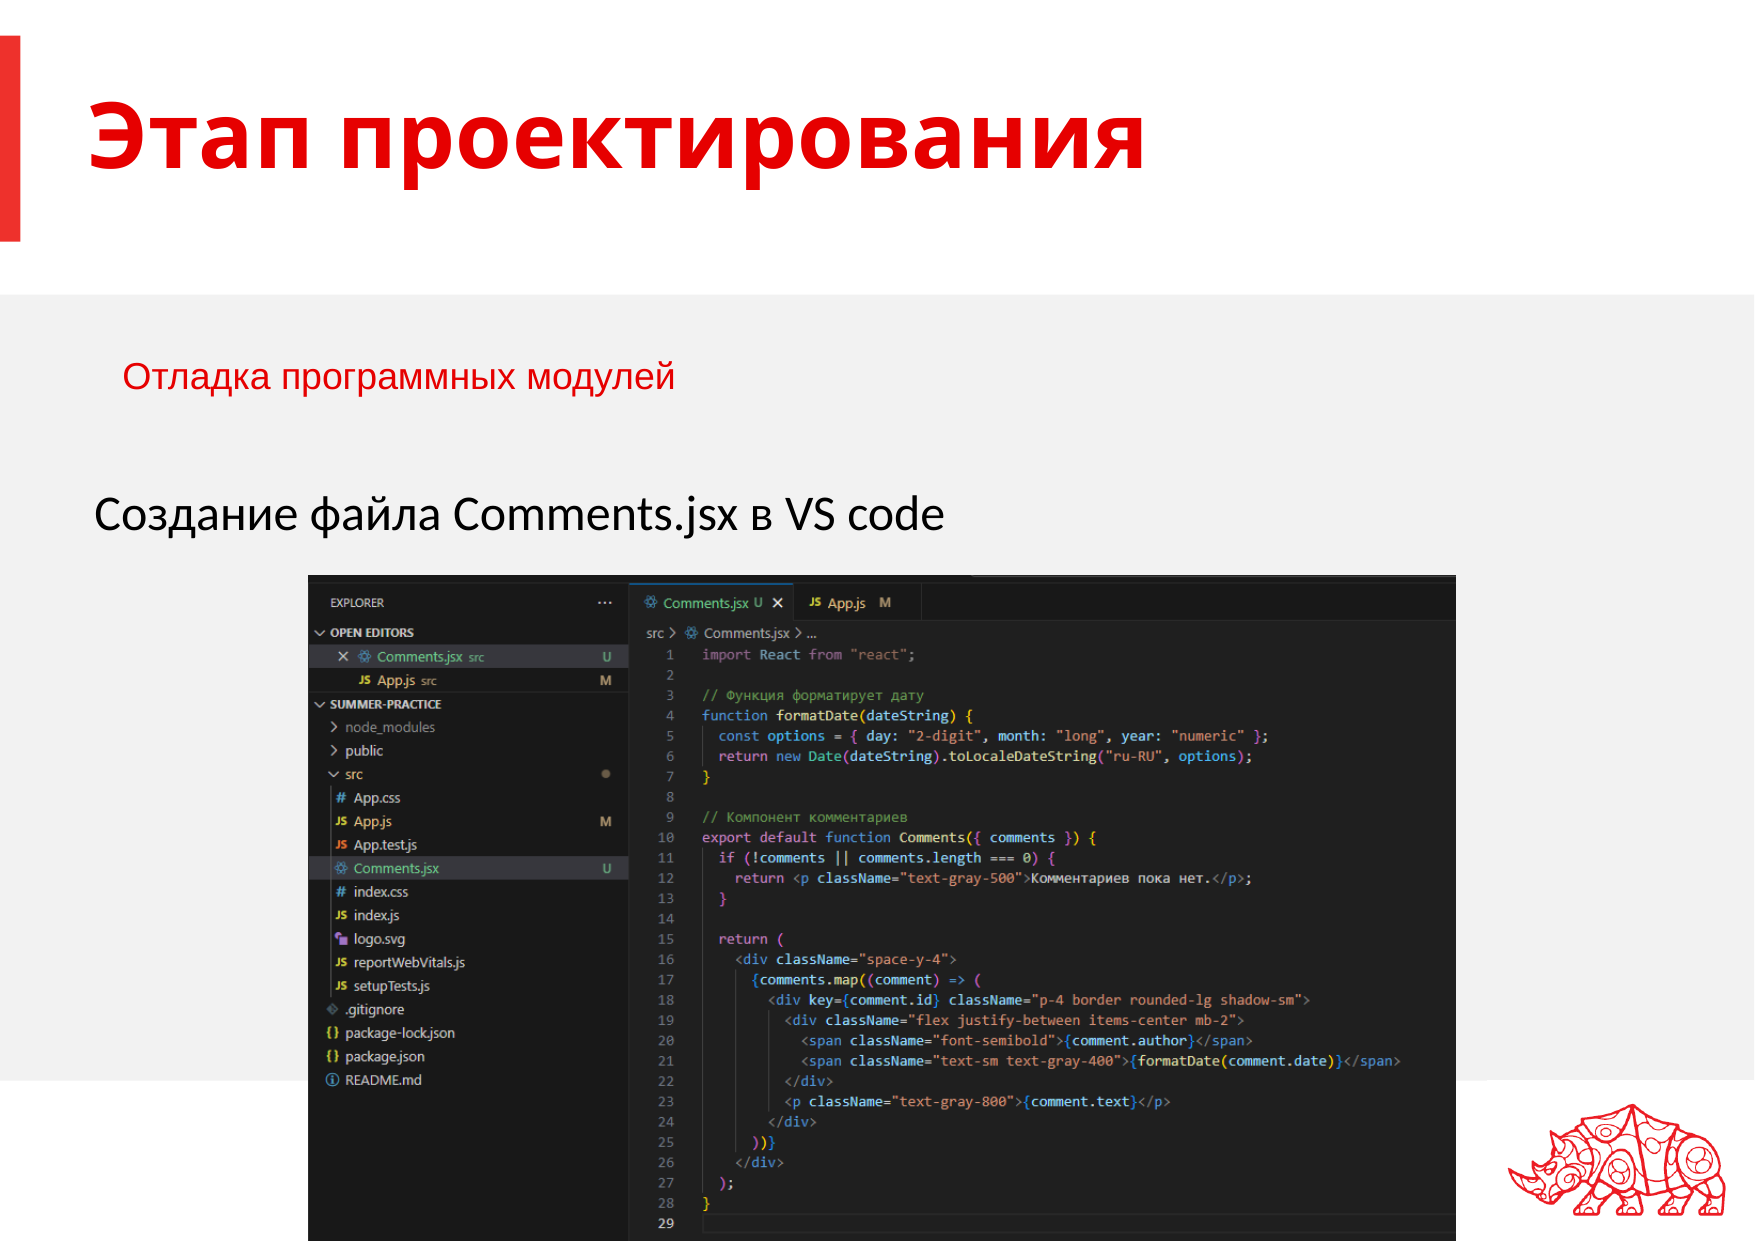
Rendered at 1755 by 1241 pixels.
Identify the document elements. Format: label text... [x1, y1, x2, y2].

picture [307, 574, 1457, 1241]
title Этап проектирования [87, 88, 1677, 189]
list Создание файла Comments.jsx в VS code [64, 478, 1677, 621]
picture [1487, 1080, 1755, 1229]
list Отладка программных модулей [64, 348, 1677, 418]
